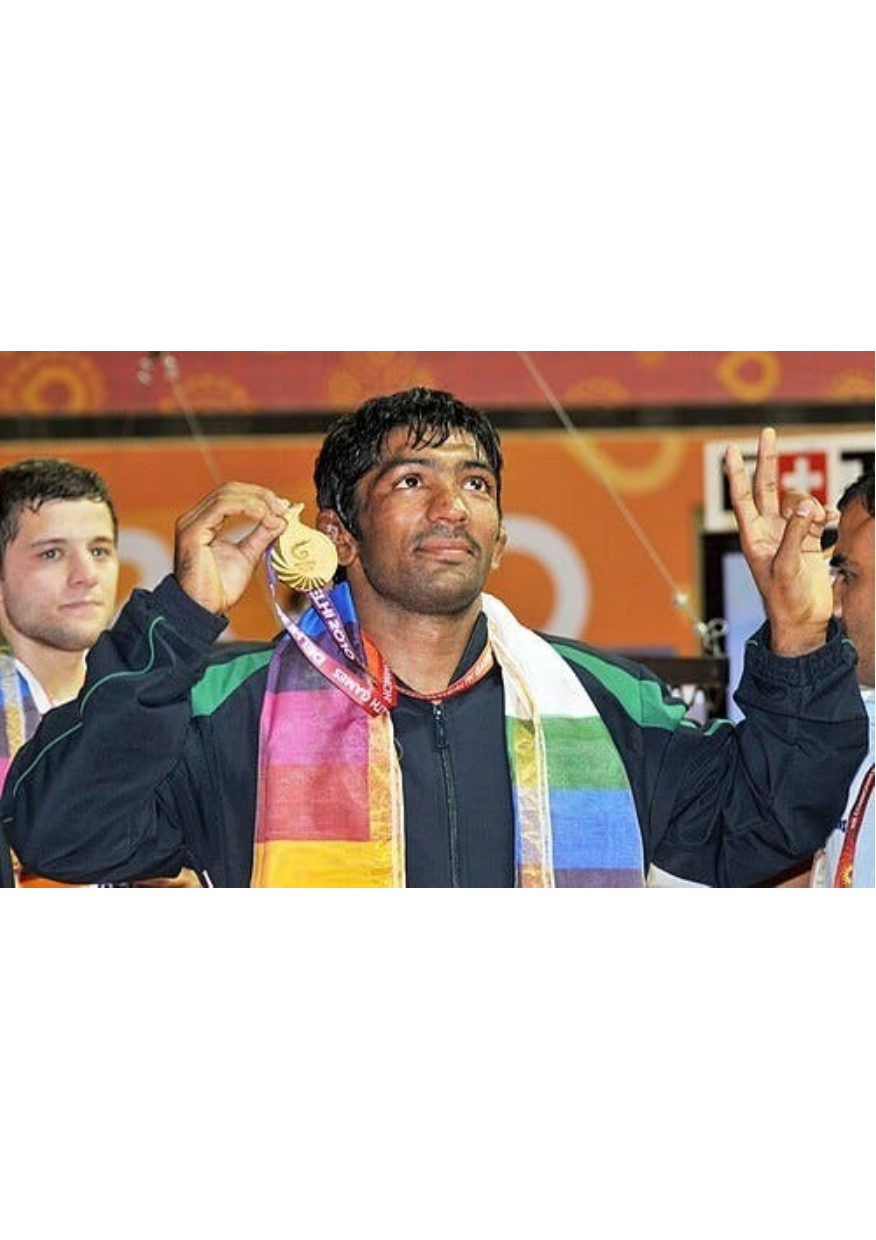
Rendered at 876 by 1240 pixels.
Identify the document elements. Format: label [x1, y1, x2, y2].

picture [0, 351, 875, 888]
